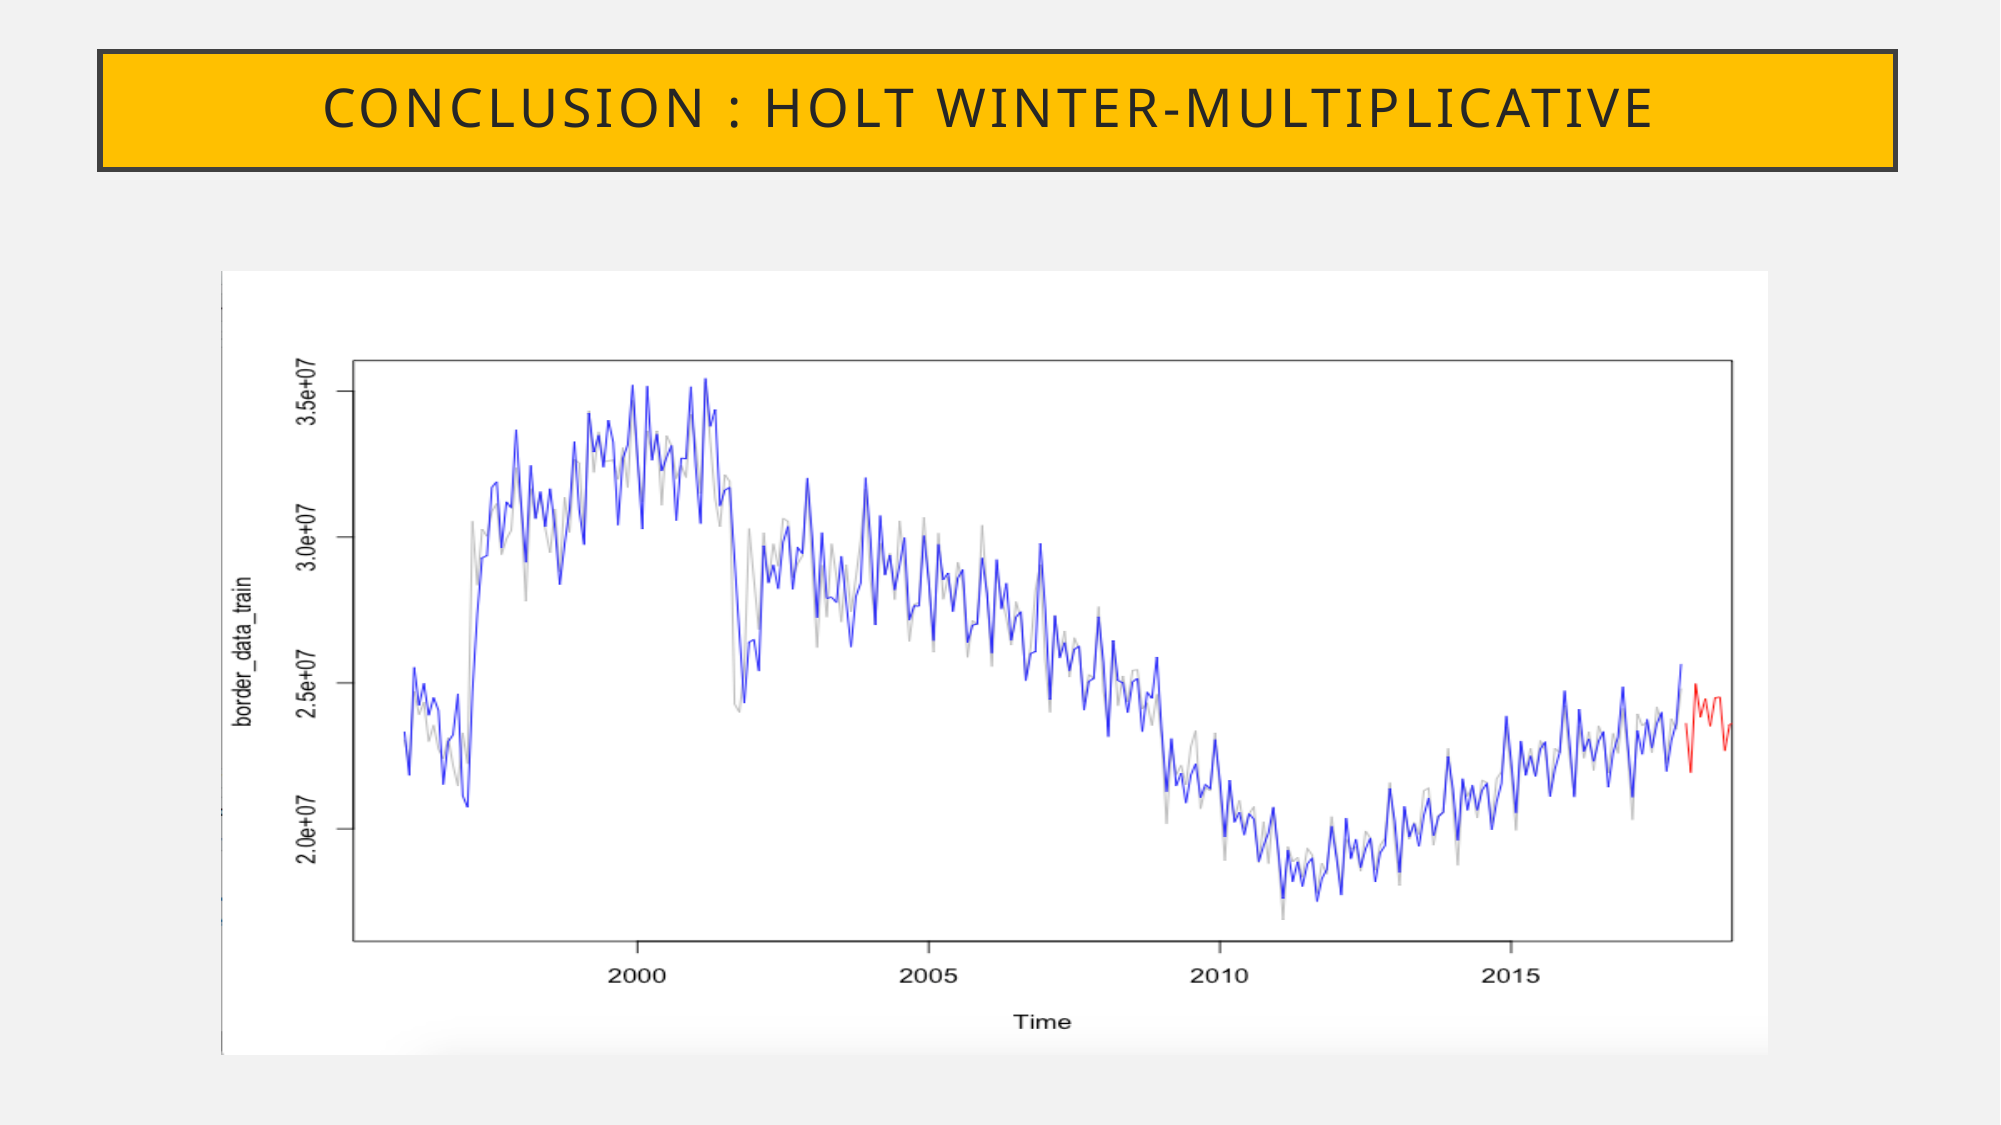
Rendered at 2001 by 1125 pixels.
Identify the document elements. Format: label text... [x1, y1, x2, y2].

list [221, 271, 1768, 1055]
title CONCLUSION : HOLT WINTER-MULTIPLICATIVE [97, 49, 1898, 172]
